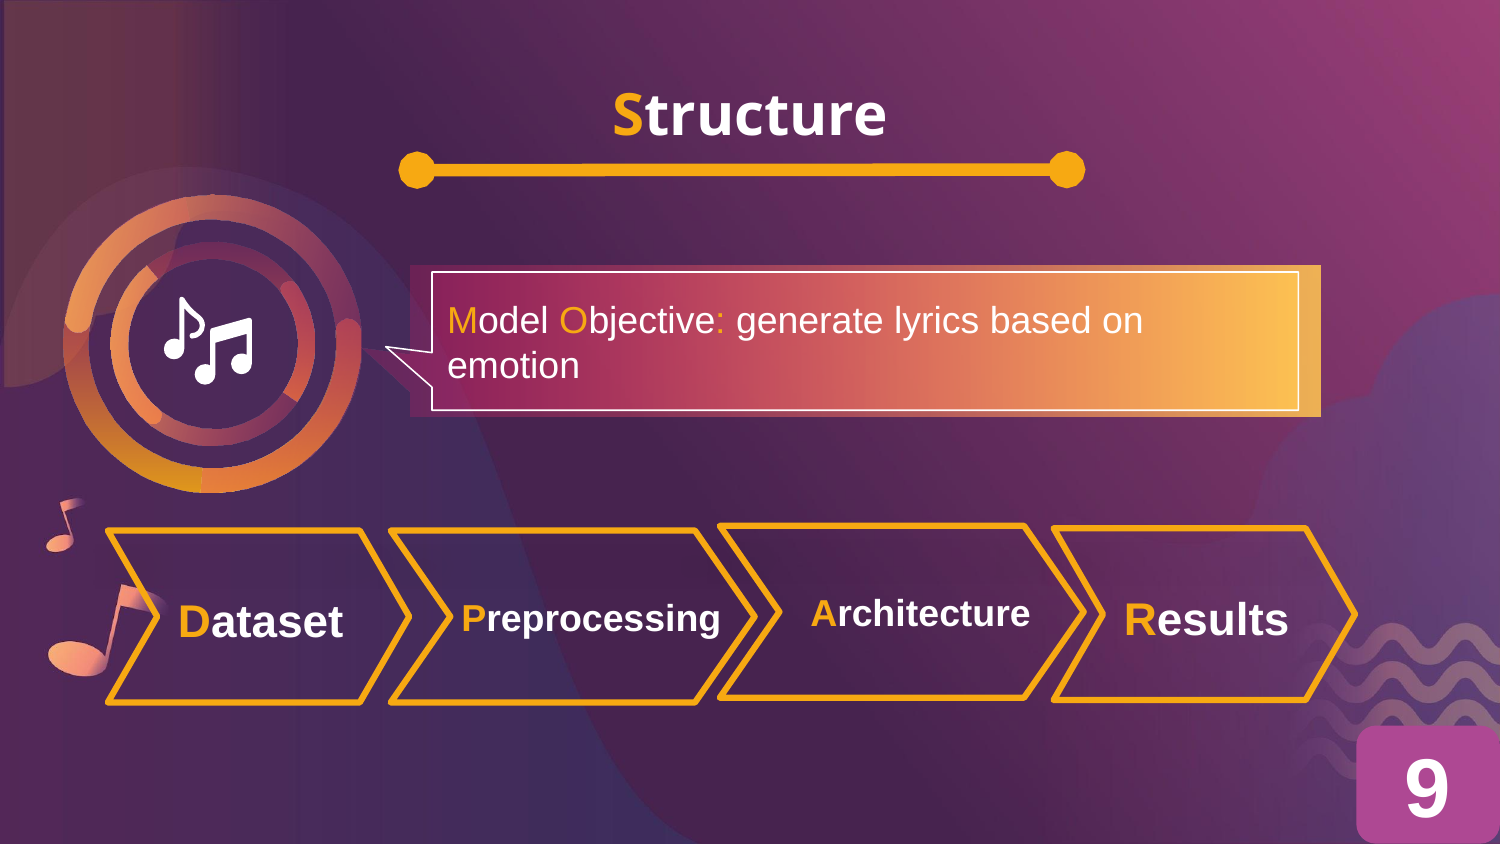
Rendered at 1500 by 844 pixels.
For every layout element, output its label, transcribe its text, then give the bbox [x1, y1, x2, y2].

title Structure [119, 62, 1381, 157]
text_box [390, 530, 717, 703]
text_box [24, 158, 410, 529]
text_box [1094, 527, 1356, 701]
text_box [107, 538, 385, 703]
text_box 9 [1354, 723, 1500, 844]
picture [1491, 835, 1500, 844]
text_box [163, 296, 253, 385]
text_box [719, 525, 1092, 698]
picture [0, 0, 1500, 844]
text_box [414, 265, 1321, 417]
